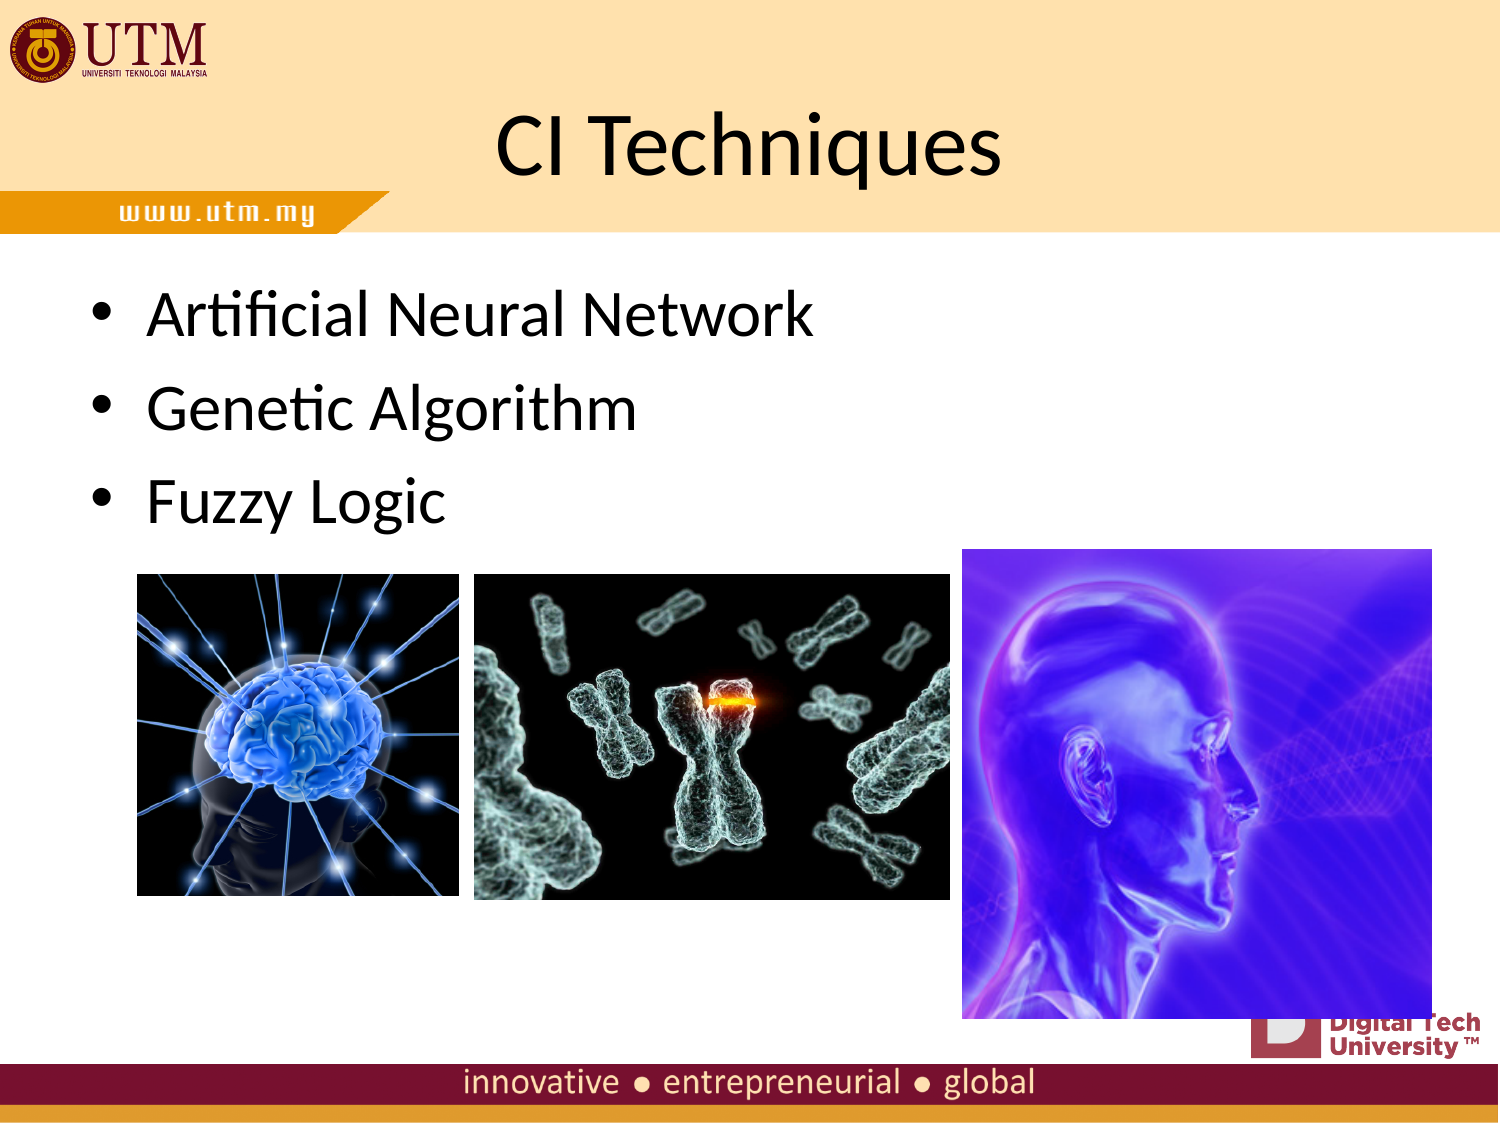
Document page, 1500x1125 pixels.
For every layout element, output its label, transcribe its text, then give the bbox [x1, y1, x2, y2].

picture [962, 549, 1480, 1059]
picture [0, 1064, 1498, 1123]
title CI Techniques [75, 45, 1425, 233]
picture [474, 574, 951, 901]
picture [10, 17, 207, 83]
list Artificial Neural Network Genetic Algorithm Fuzzy Logic [75, 262, 1425, 1005]
picture [0, 191, 390, 234]
picture [137, 574, 460, 896]
